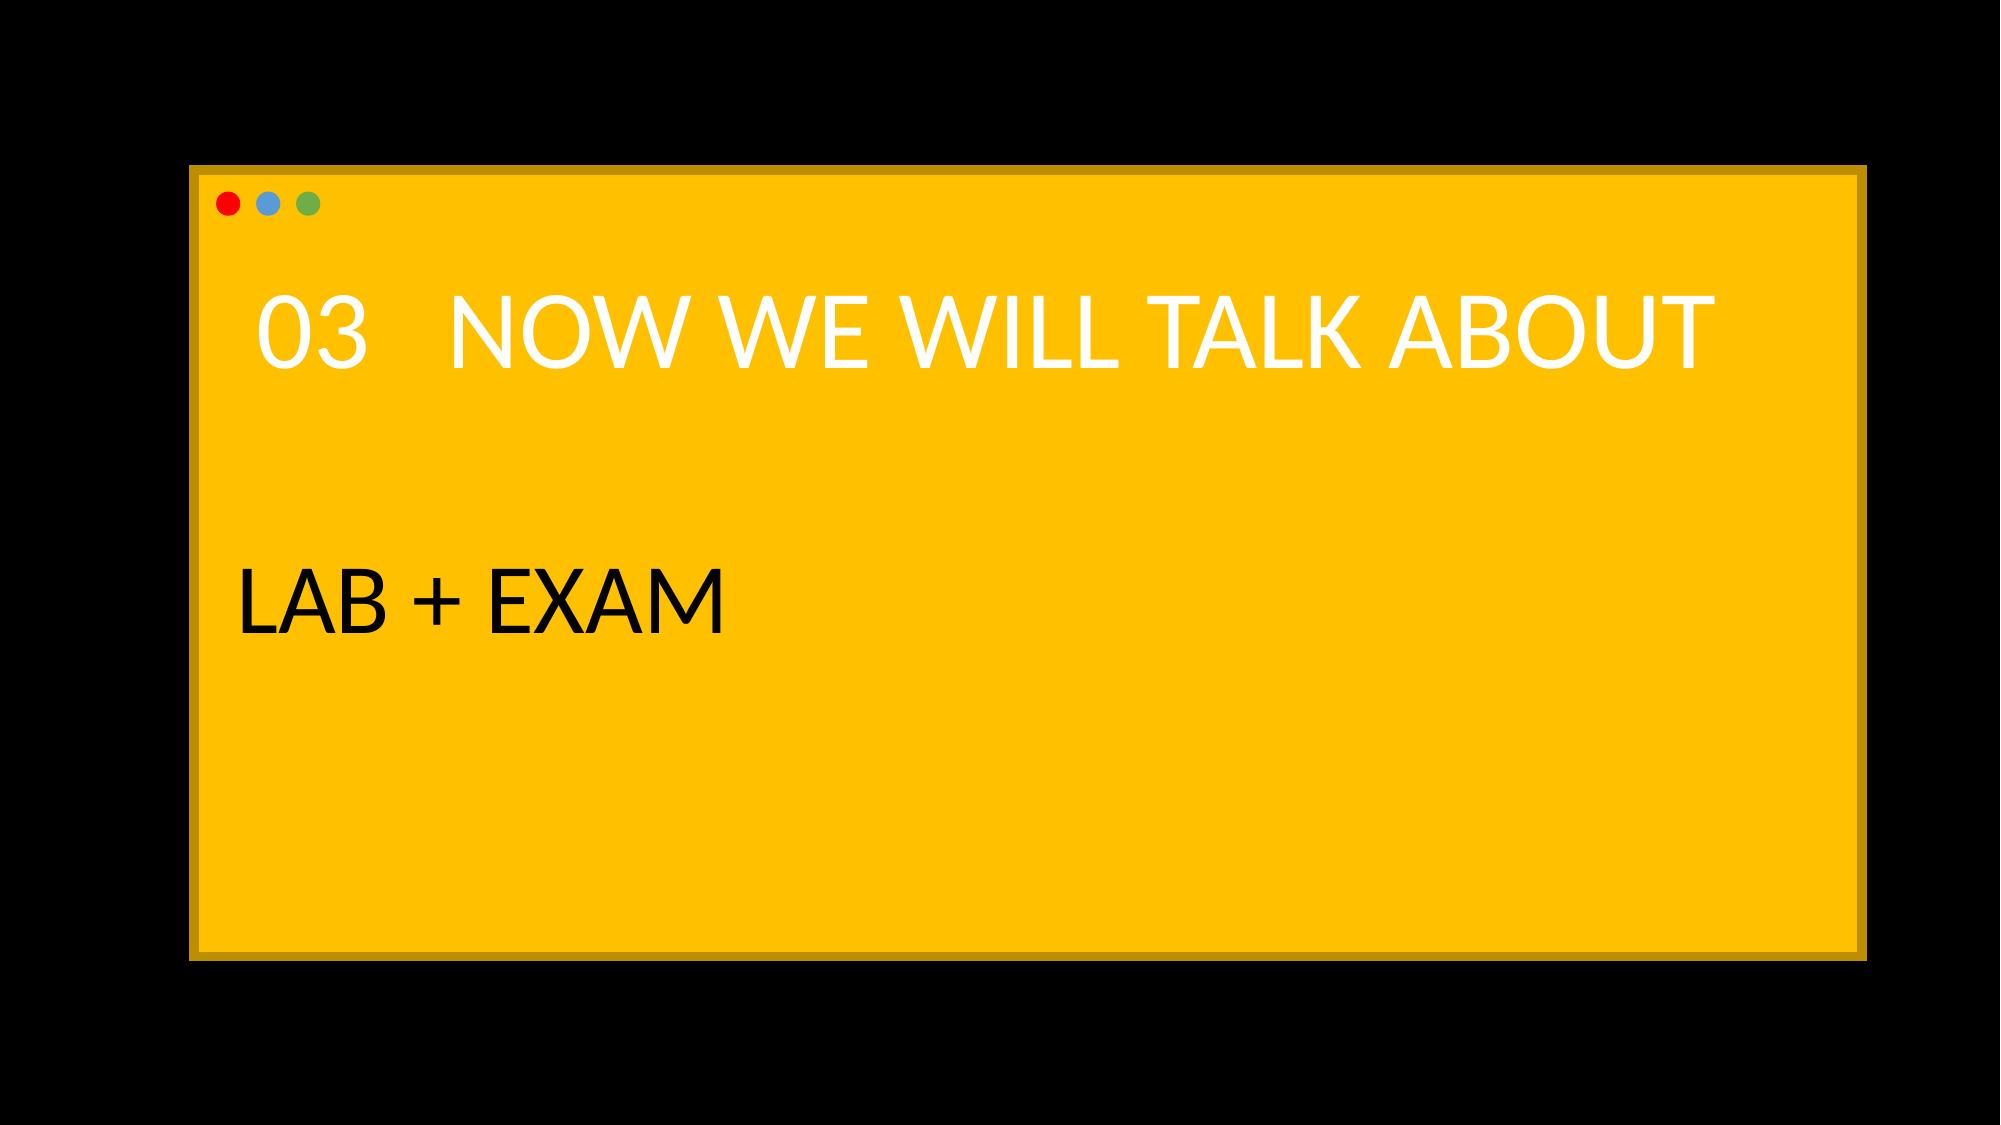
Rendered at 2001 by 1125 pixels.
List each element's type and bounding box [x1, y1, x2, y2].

text_box [193, 170, 1863, 957]
